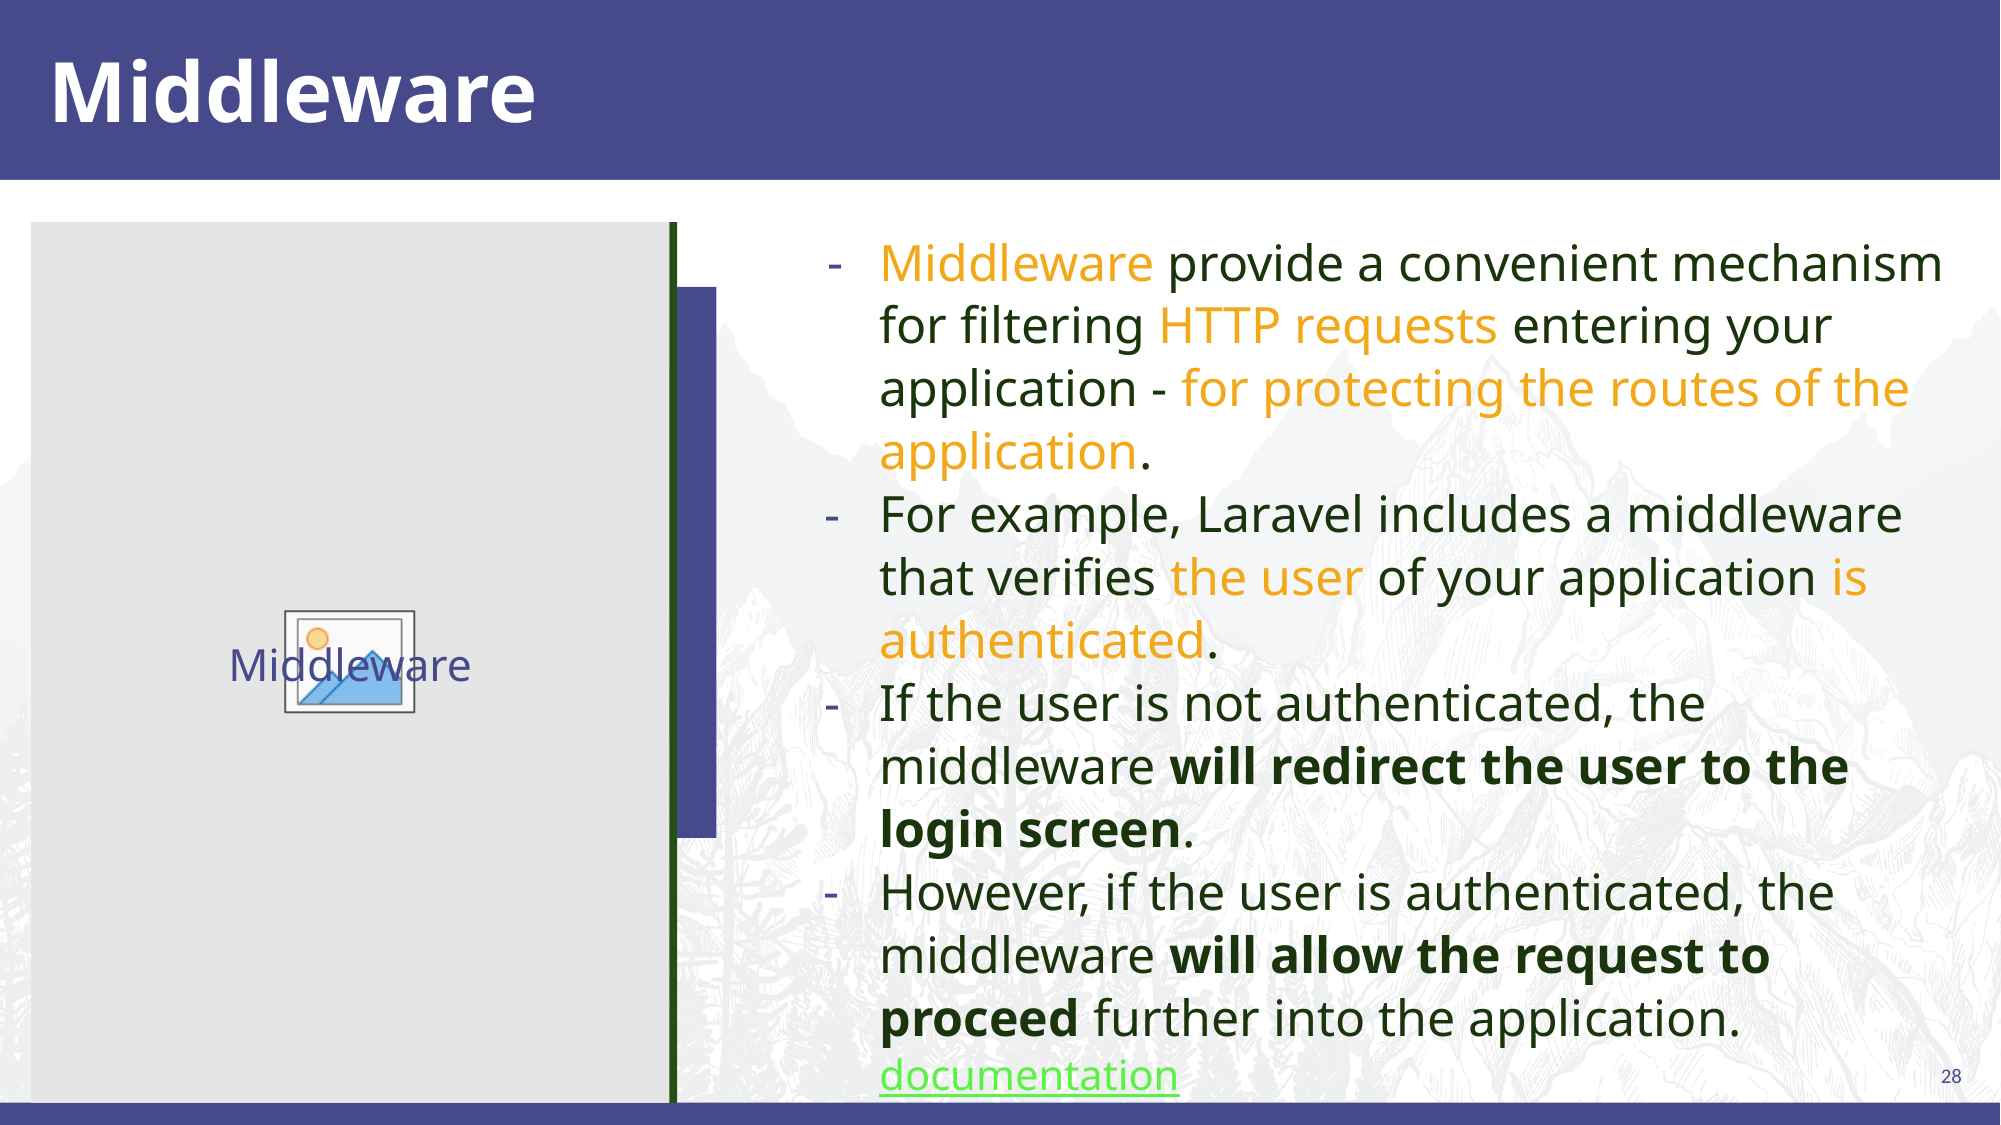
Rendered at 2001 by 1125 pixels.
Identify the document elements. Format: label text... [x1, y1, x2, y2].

slide_number 28 [1897, 1049, 1968, 1101]
list Middleware provide a convenient mechanism for filtering HTTP requests entering your application - for protecting the routes of the application. For example, Laravel includes a middleware that verifies the user of your application is authenticated. If the user is not authenticated, the middleware will redirect the user to the login screen. However, if the user is authenticated, the middleware will allow the request to proceed further into the application. documentation [786, 222, 1968, 1047]
title Middleware [31, 16, 1591, 162]
picture [30, 222, 670, 1103]
